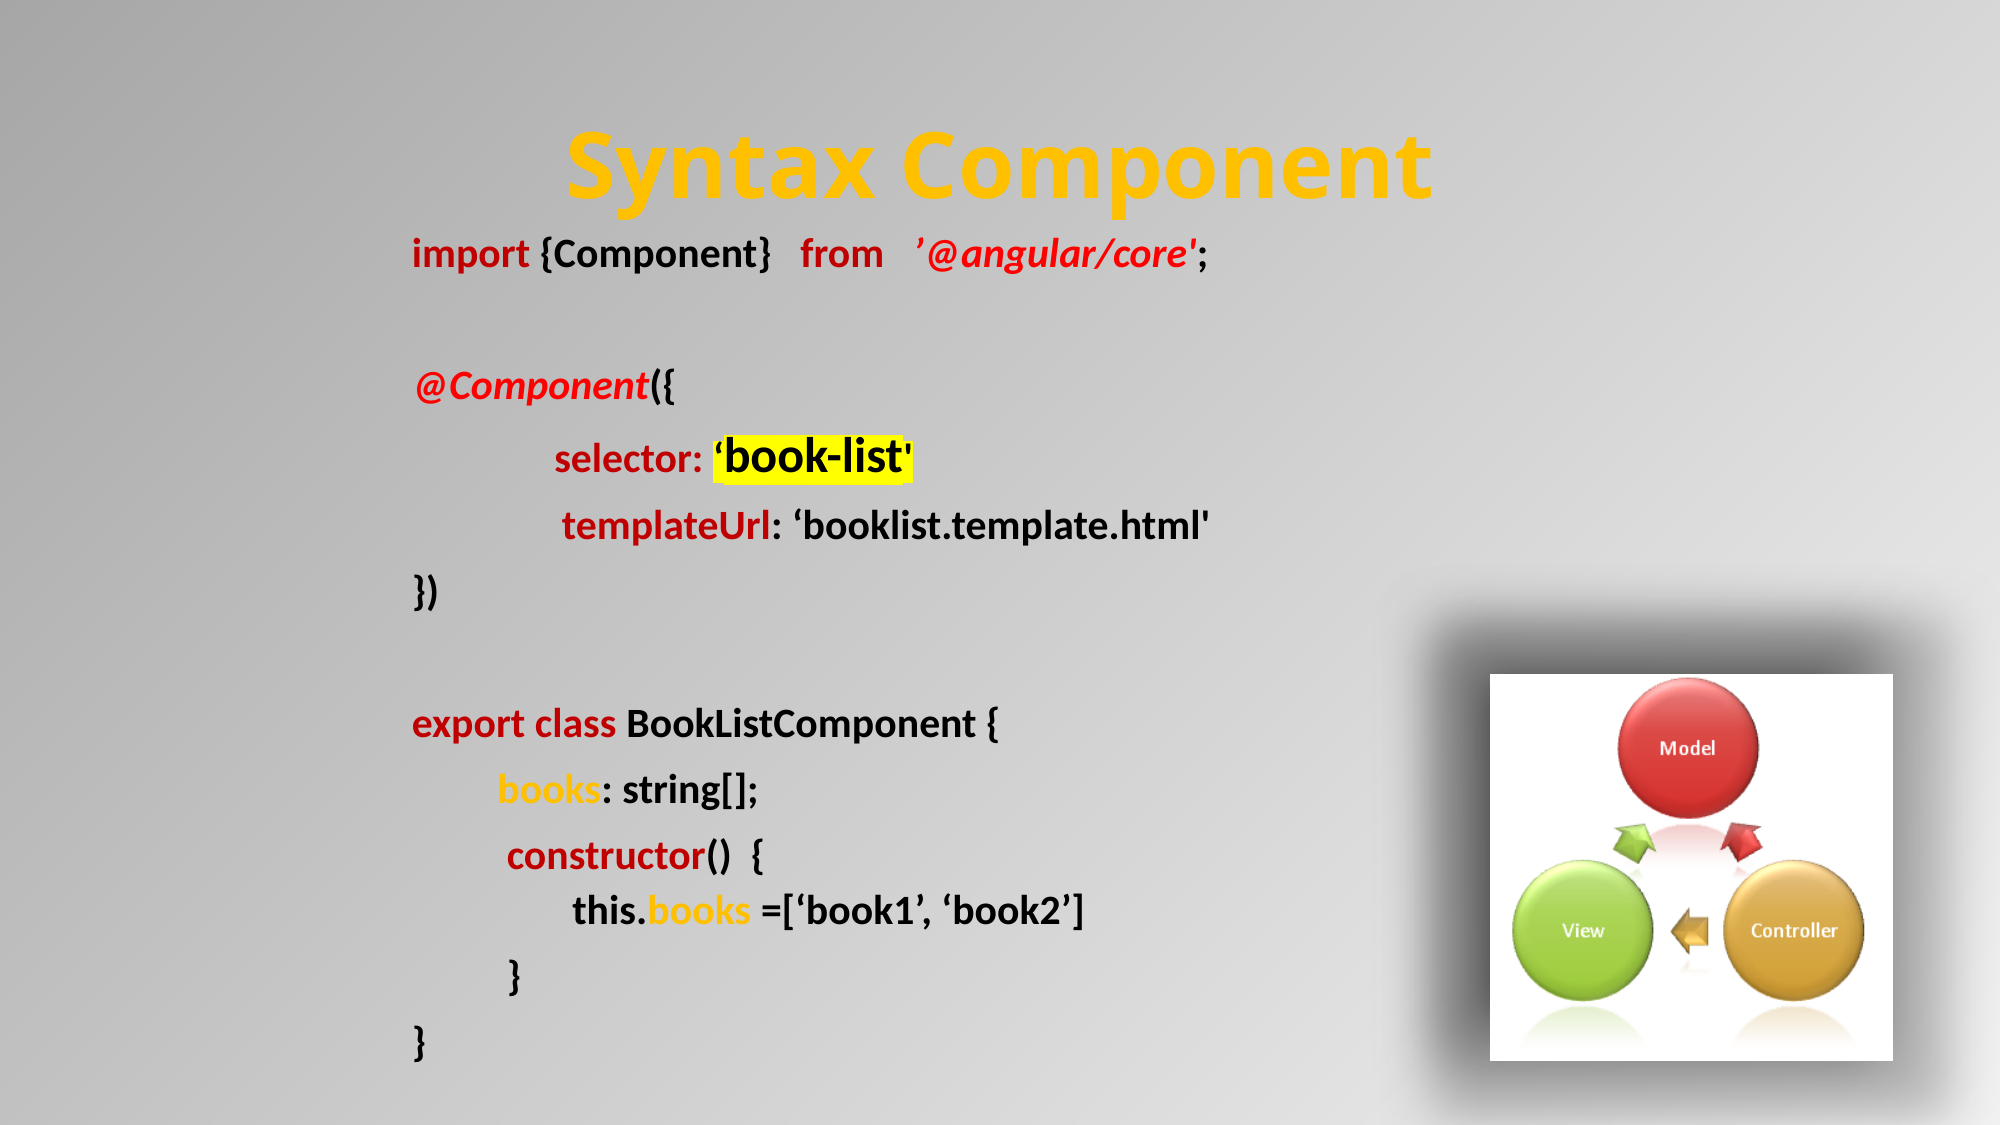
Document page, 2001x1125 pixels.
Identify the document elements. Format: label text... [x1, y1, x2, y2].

list import {Component} from ’@angular/core'; @Component({ selector: ‘book-list' templateUrl: ‘booklist.template.html' }) export class BookListComponent { books: string[]; constructor() { this.books =[‘book1’, ‘book2’] } } [396, 224, 1863, 1125]
picture [1490, 674, 1893, 1061]
title Syntax Component [137, 59, 1863, 278]
